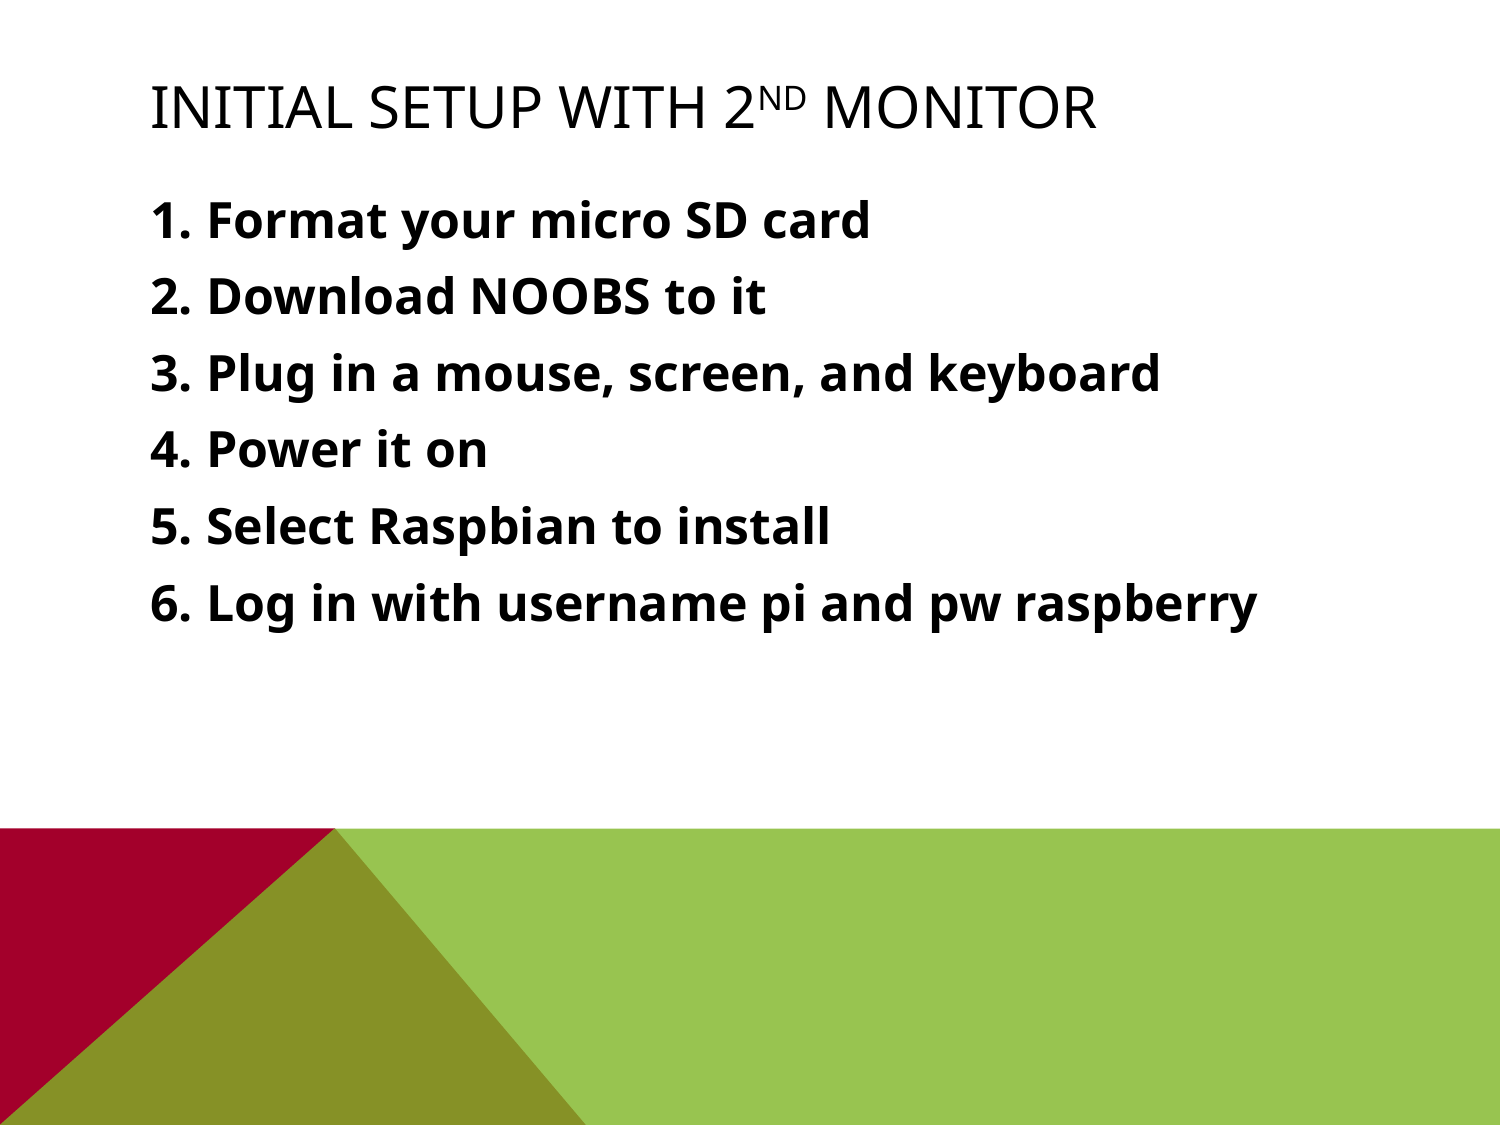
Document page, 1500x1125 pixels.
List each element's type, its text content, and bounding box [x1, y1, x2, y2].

title Initial Setup With 2nd Monitor [135, 60, 1369, 150]
list Format your micro SD card Download NOOBS to it Plug in a mouse, screen, and keyboard Power it on Select Raspbian to install Log in with username pi and pw raspberry [135, 180, 1369, 768]
